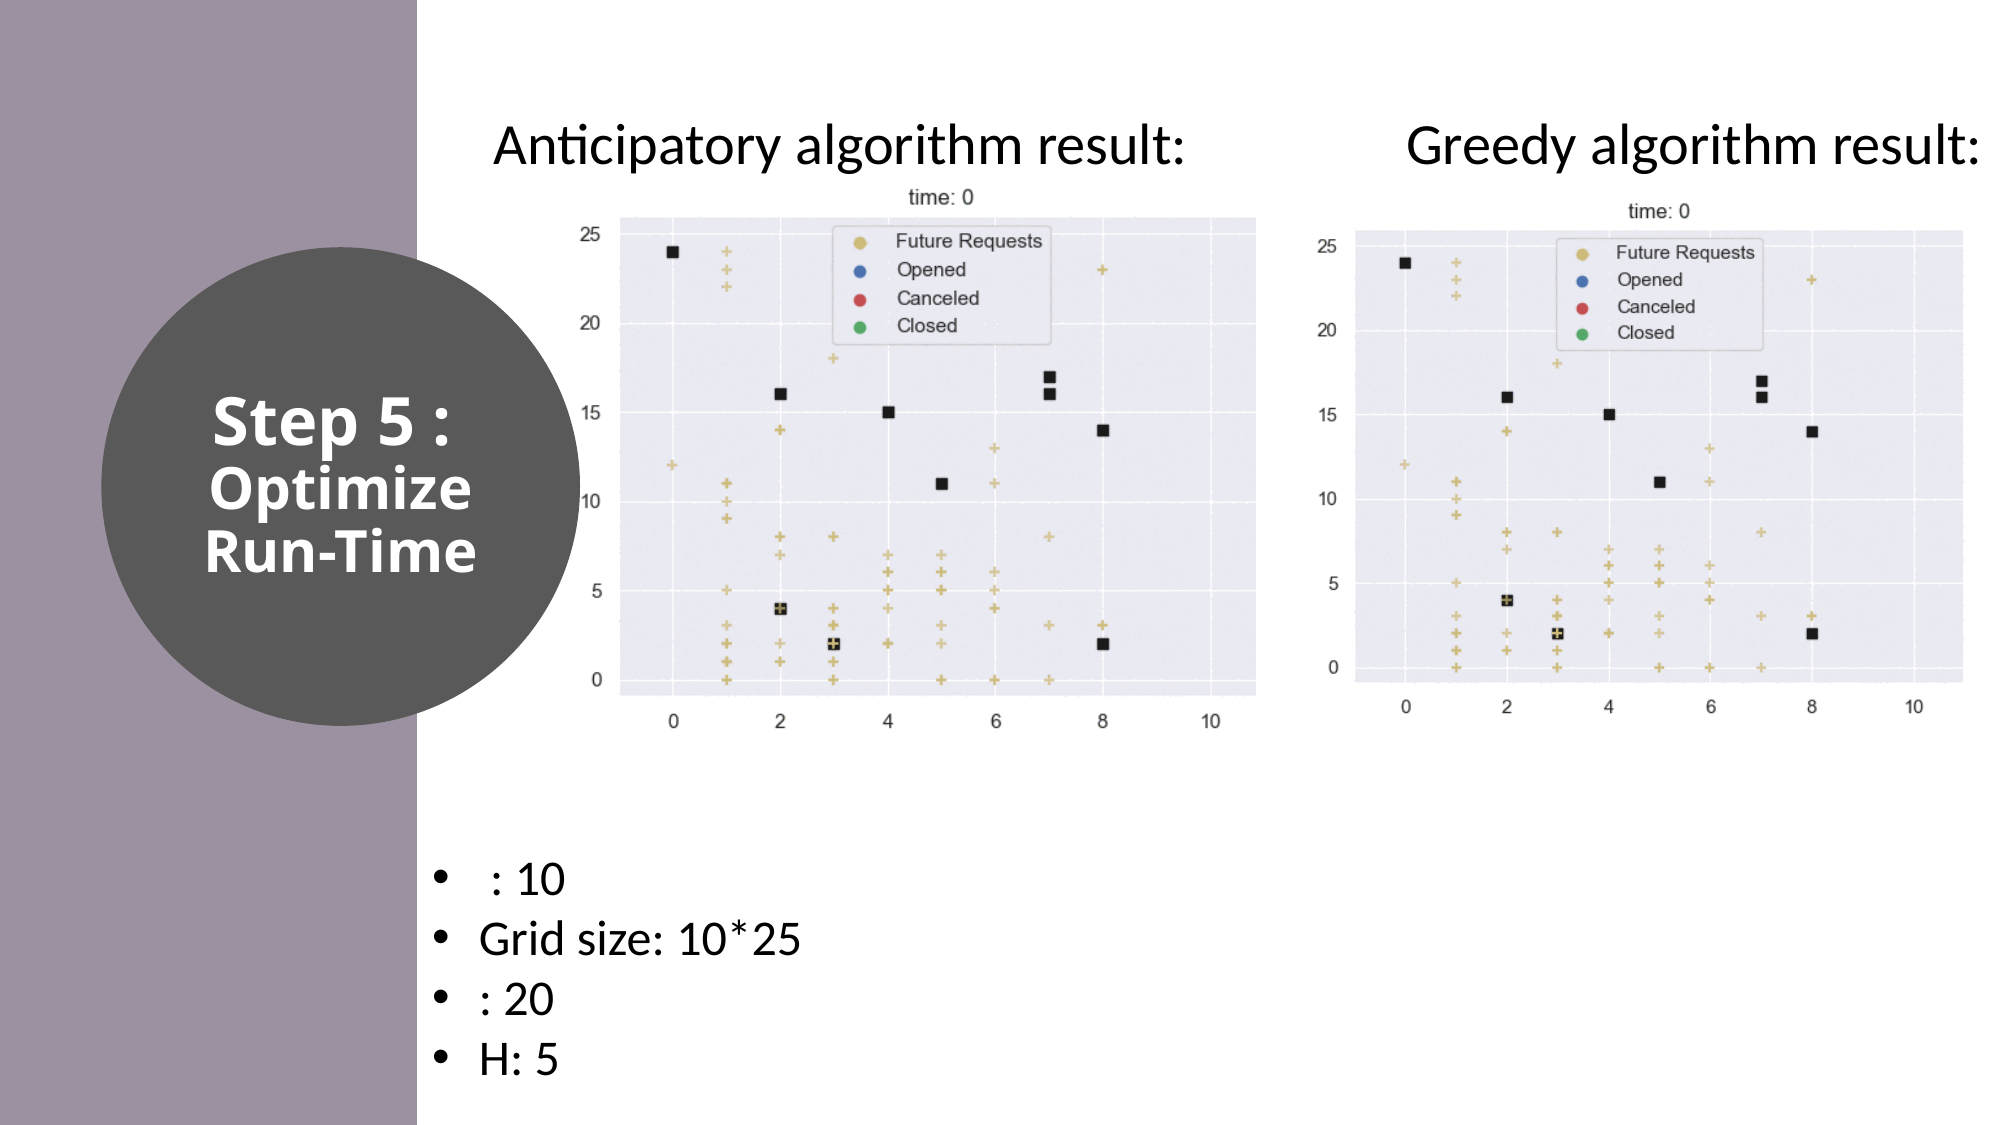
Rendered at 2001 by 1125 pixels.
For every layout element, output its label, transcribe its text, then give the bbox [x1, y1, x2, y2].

text_box Step 5 : Optimize Run-Time [115, 261, 515, 712]
text_box [0, 0, 418, 1125]
text_box Anticipatory algorithm result: [478, 99, 1203, 184]
text_box Greedy algorithm result: [1391, 99, 1998, 158]
picture [515, 141, 2000, 766]
